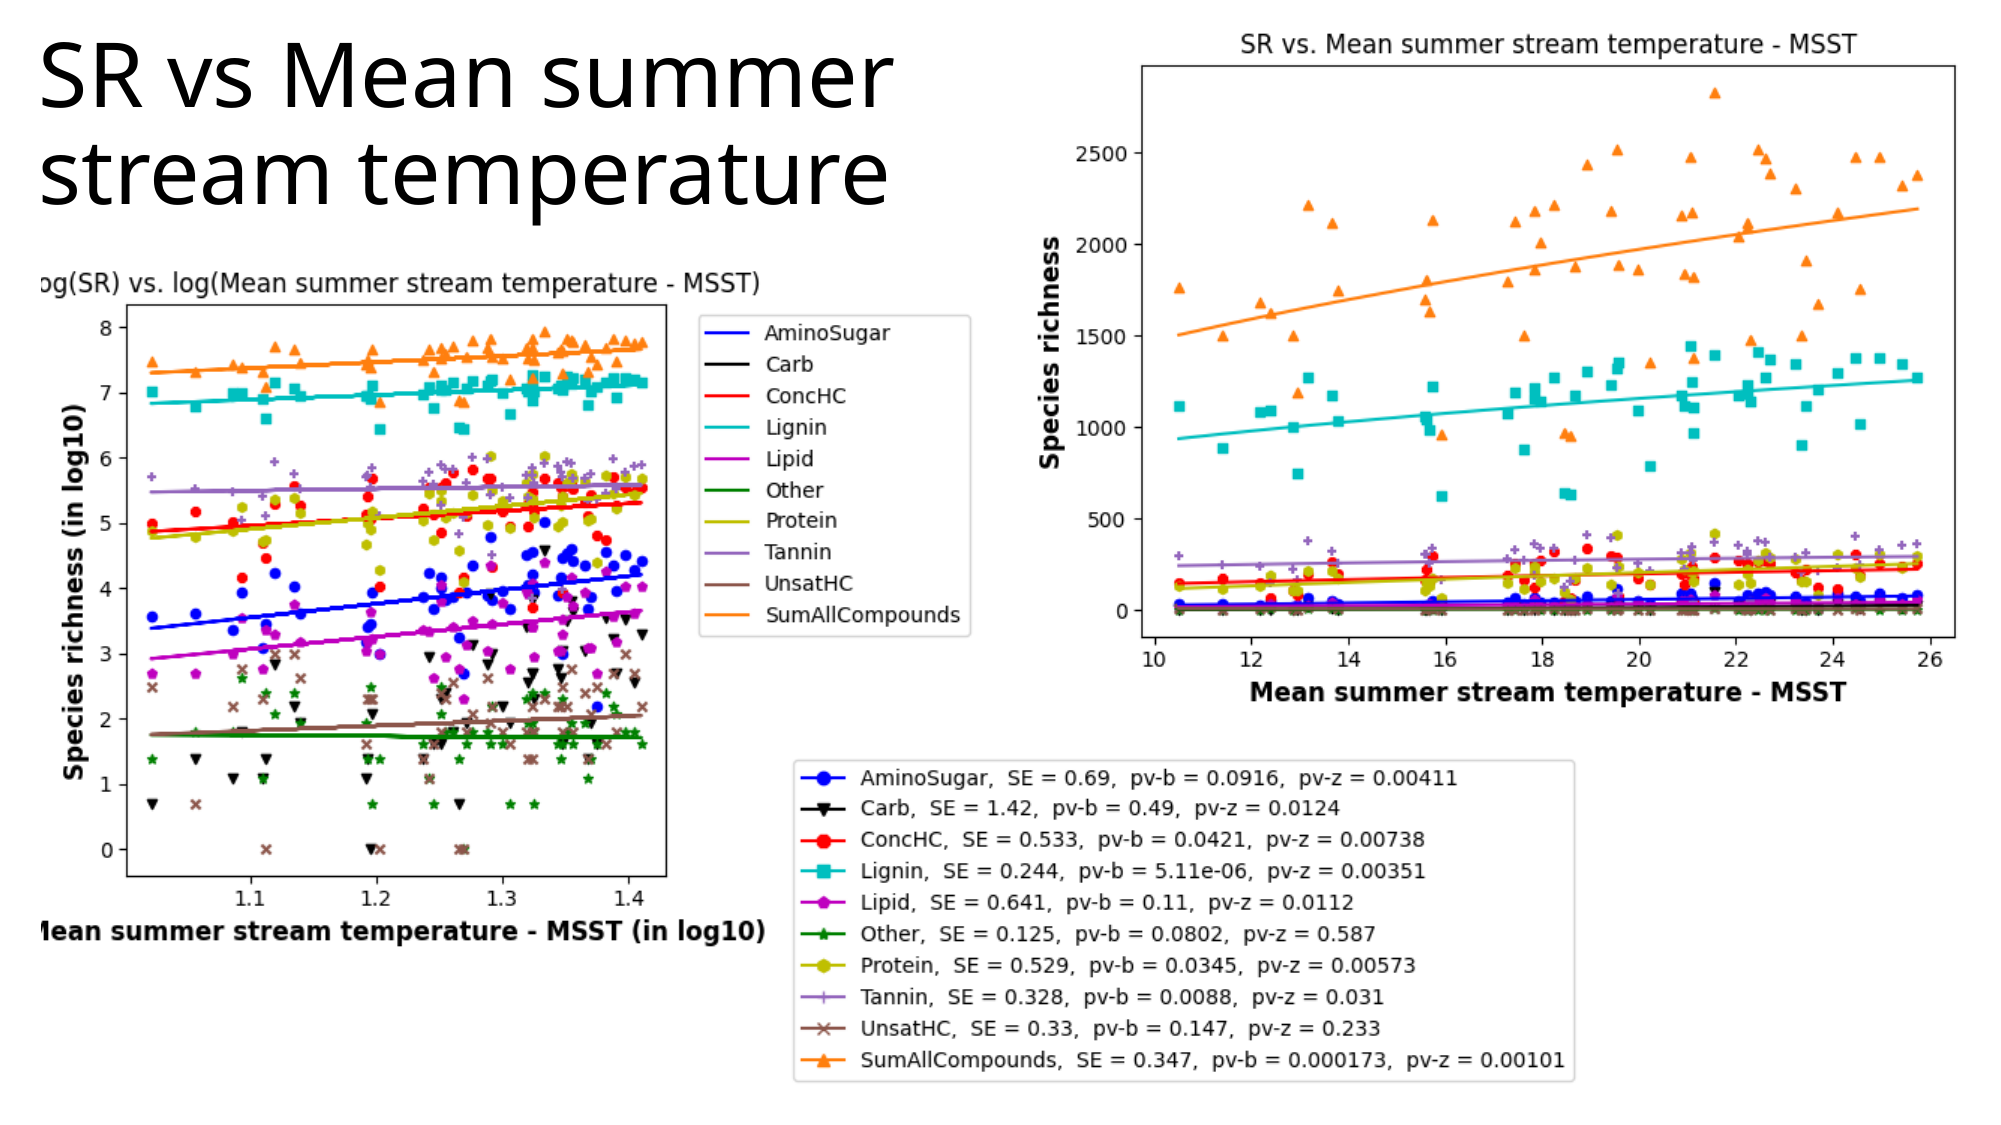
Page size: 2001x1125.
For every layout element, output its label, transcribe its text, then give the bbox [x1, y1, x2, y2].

picture [1017, 10, 1977, 730]
title SR vs Mean summer stream temperature [23, 22, 957, 232]
picture [41, 249, 1587, 1087]
